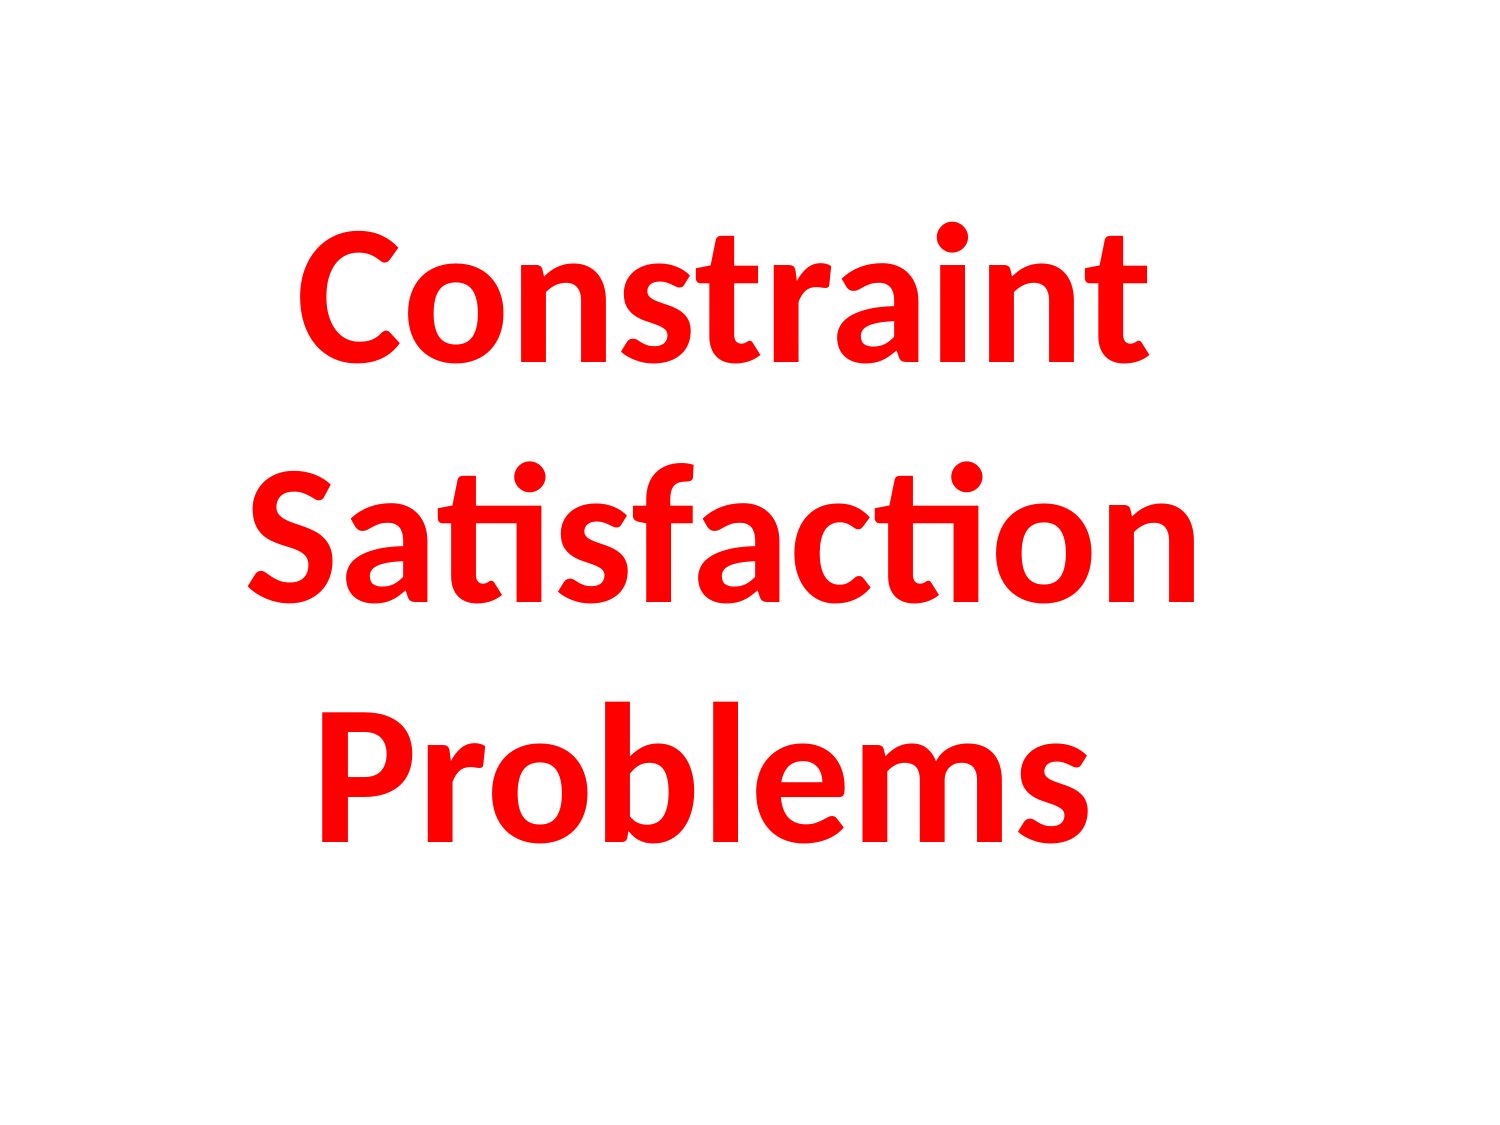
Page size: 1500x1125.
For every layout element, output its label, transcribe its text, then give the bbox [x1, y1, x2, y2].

title Constraint Satisfaction Problems [24, 45, 1425, 1000]
